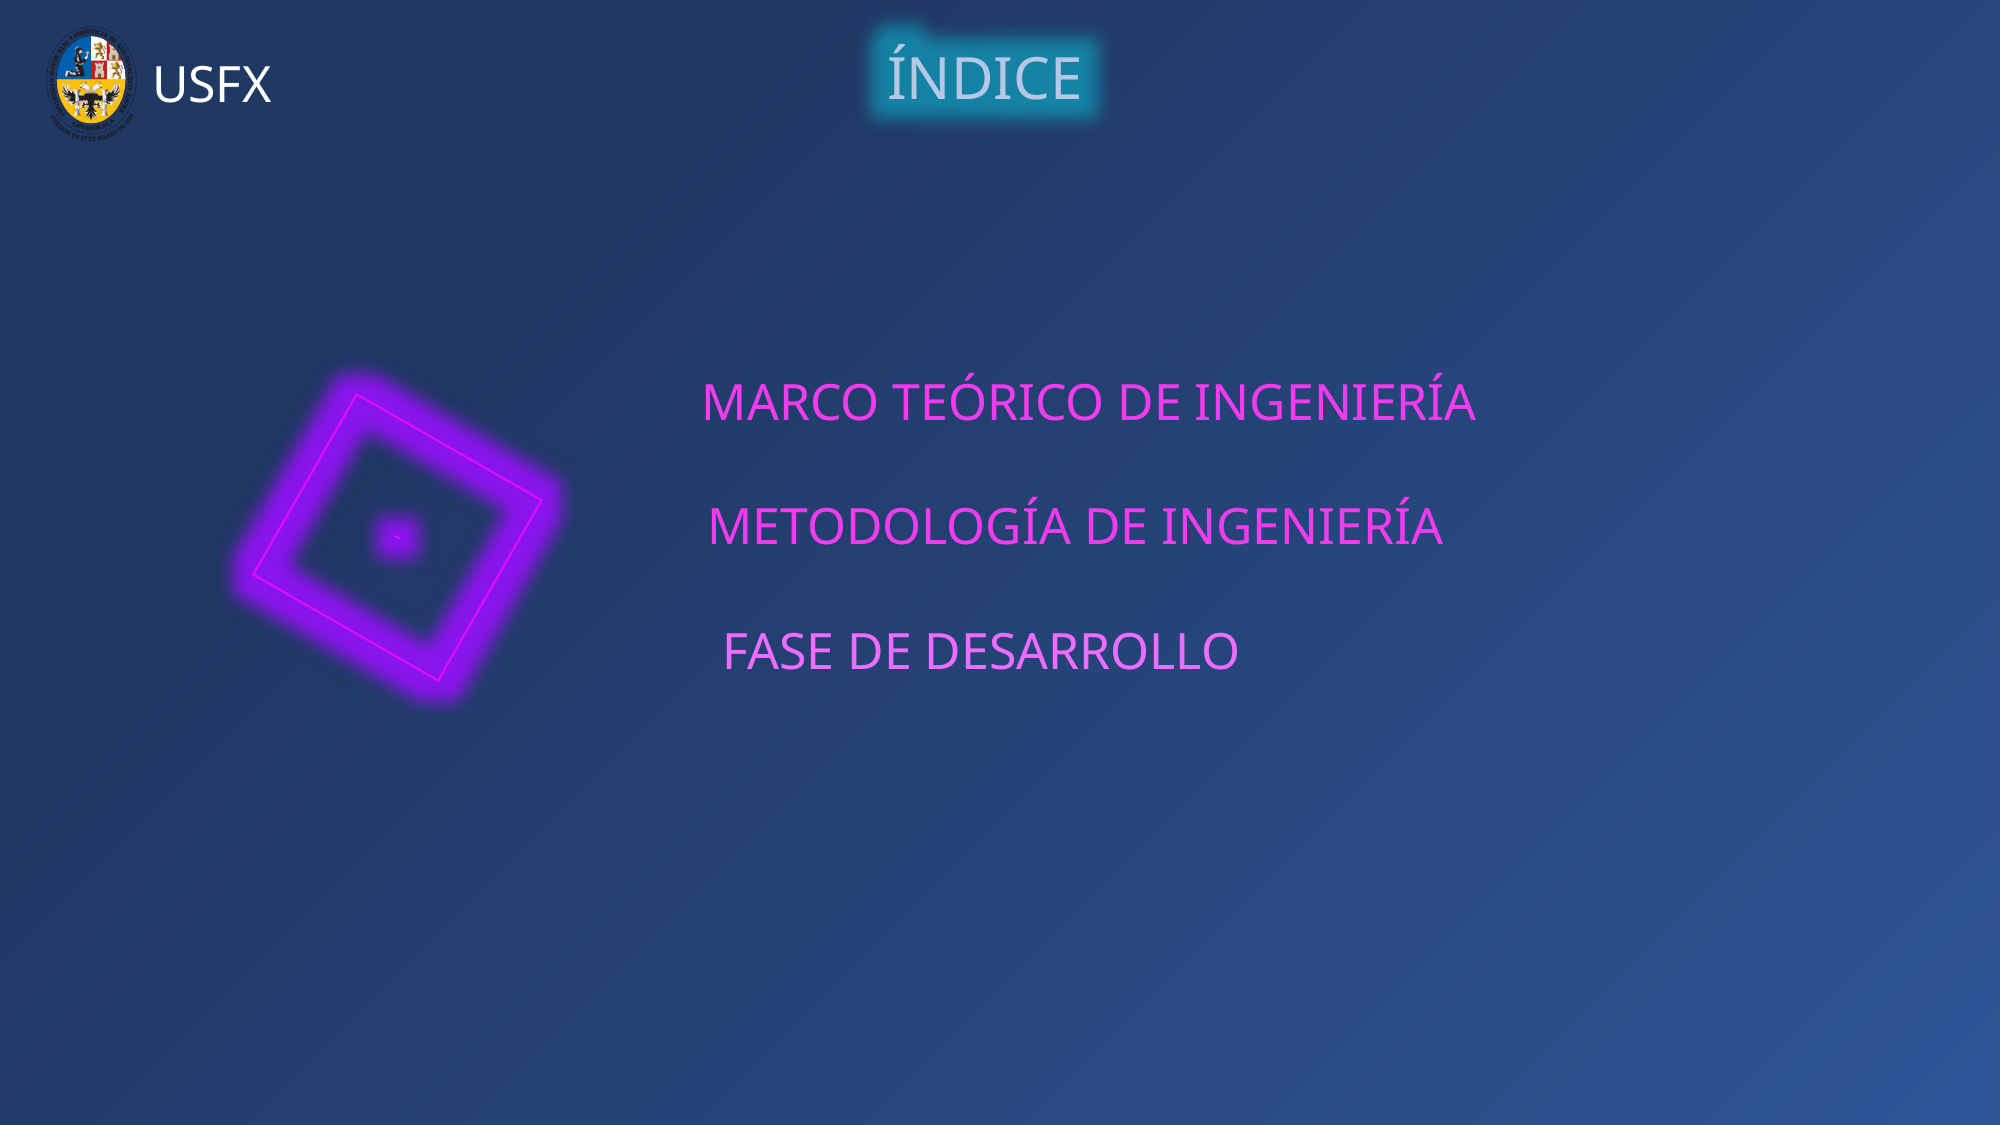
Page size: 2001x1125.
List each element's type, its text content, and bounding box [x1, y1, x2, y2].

text_box METODOLOGÍA DE INGENIERÍA [692, 486, 1602, 562]
text_box ÍNDICE [872, 33, 1171, 119]
text_box FASE DE DESARROLLO [707, 612, 1256, 688]
text_box MARCO TEÓRICO DE INGENIERÍA [687, 362, 1597, 438]
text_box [411, 399, 682, 651]
text_box USFX [139, 44, 287, 120]
text_box [251, 392, 457, 682]
picture [45, 23, 139, 143]
